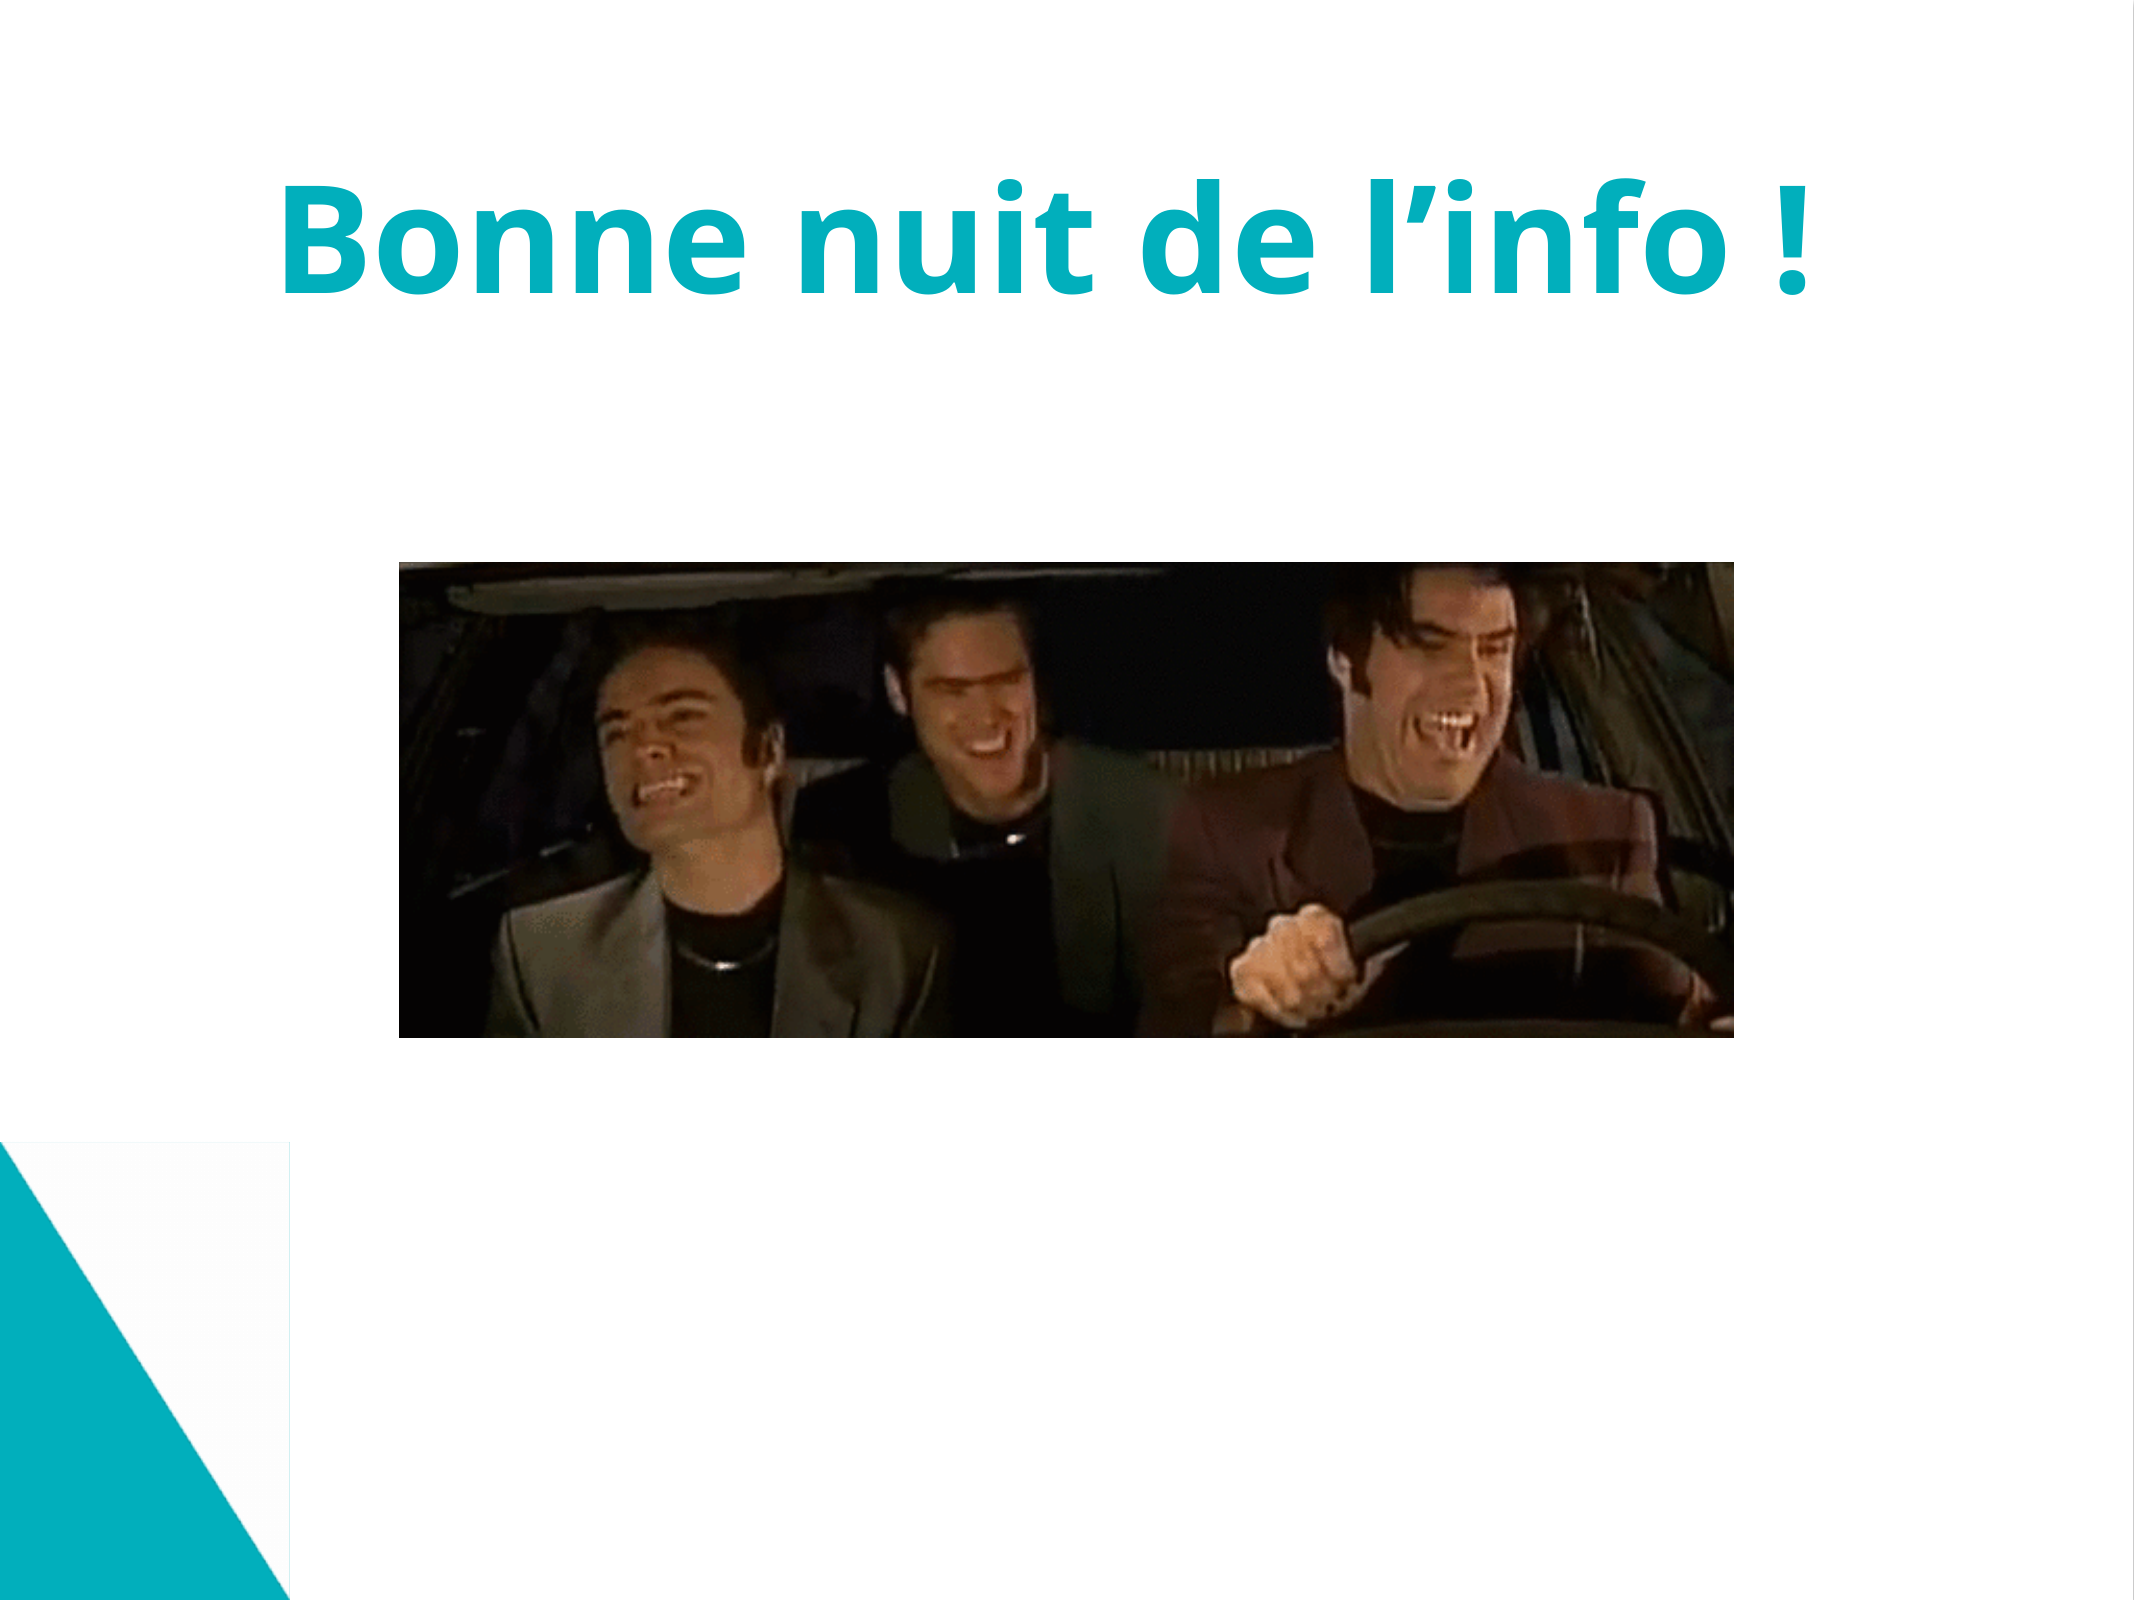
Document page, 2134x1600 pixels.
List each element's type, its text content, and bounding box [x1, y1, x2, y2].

text_box [0, 0, 2134, 1600]
picture [0, 1141, 290, 1600]
text_box Bonne nuit de l’info ! [263, 134, 1931, 332]
picture [399, 562, 1734, 1038]
